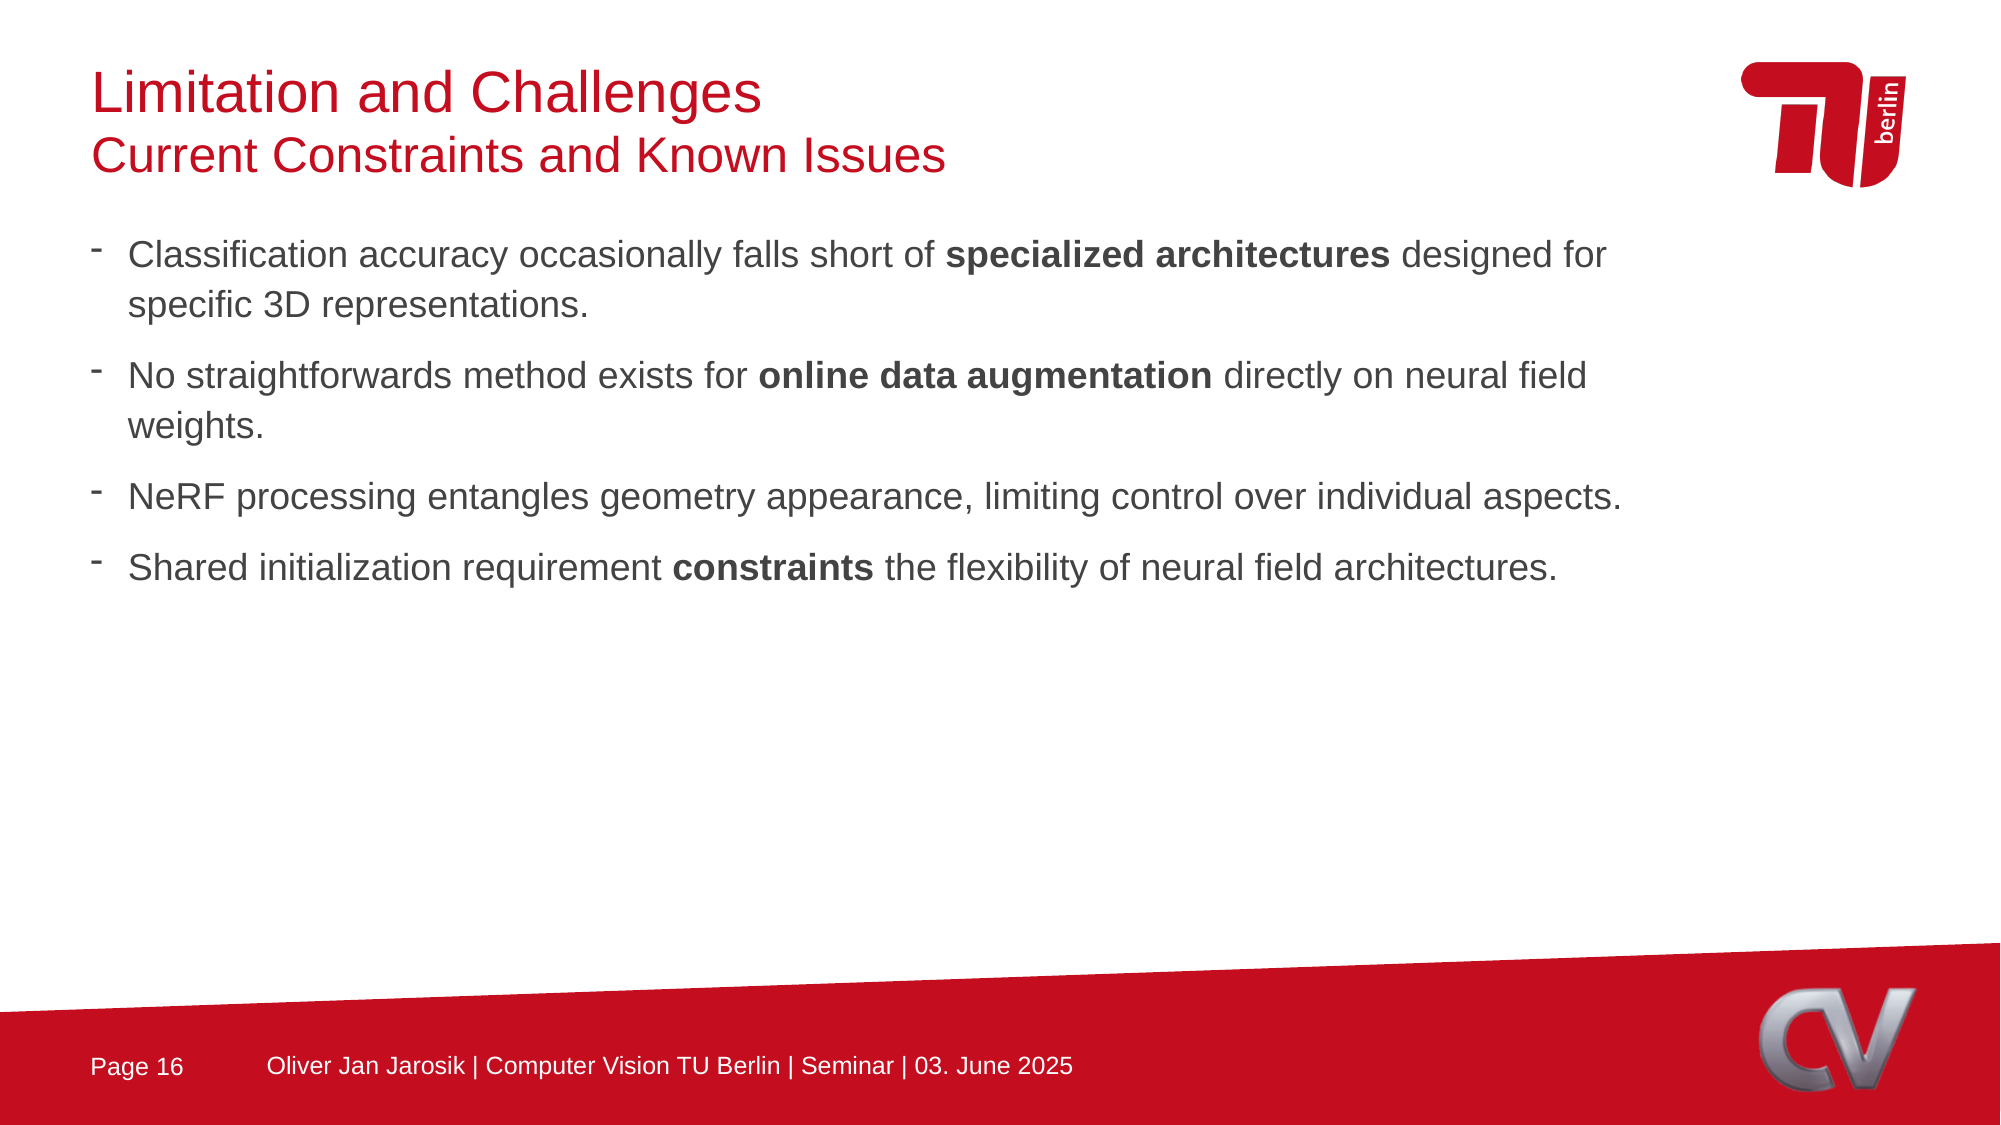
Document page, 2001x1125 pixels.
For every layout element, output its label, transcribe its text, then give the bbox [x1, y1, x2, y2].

picture [1741, 62, 1906, 188]
list Limitation and Challenges Current Constraints and Known Issues [91, 65, 1455, 183]
list [90, 224, 1686, 476]
list Classification accuracy occasionally falls short of specialized architectures designed for specific 3D representations. No straightforwards method exists for online data augmentation directly on neural field weights. NeRF processing entangles geometry appearance, limiting control over individual aspects. Shared initialization requirement constraints the flexibility of neural field architectures. [90, 476, 1686, 870]
picture [1755, 984, 1921, 1096]
